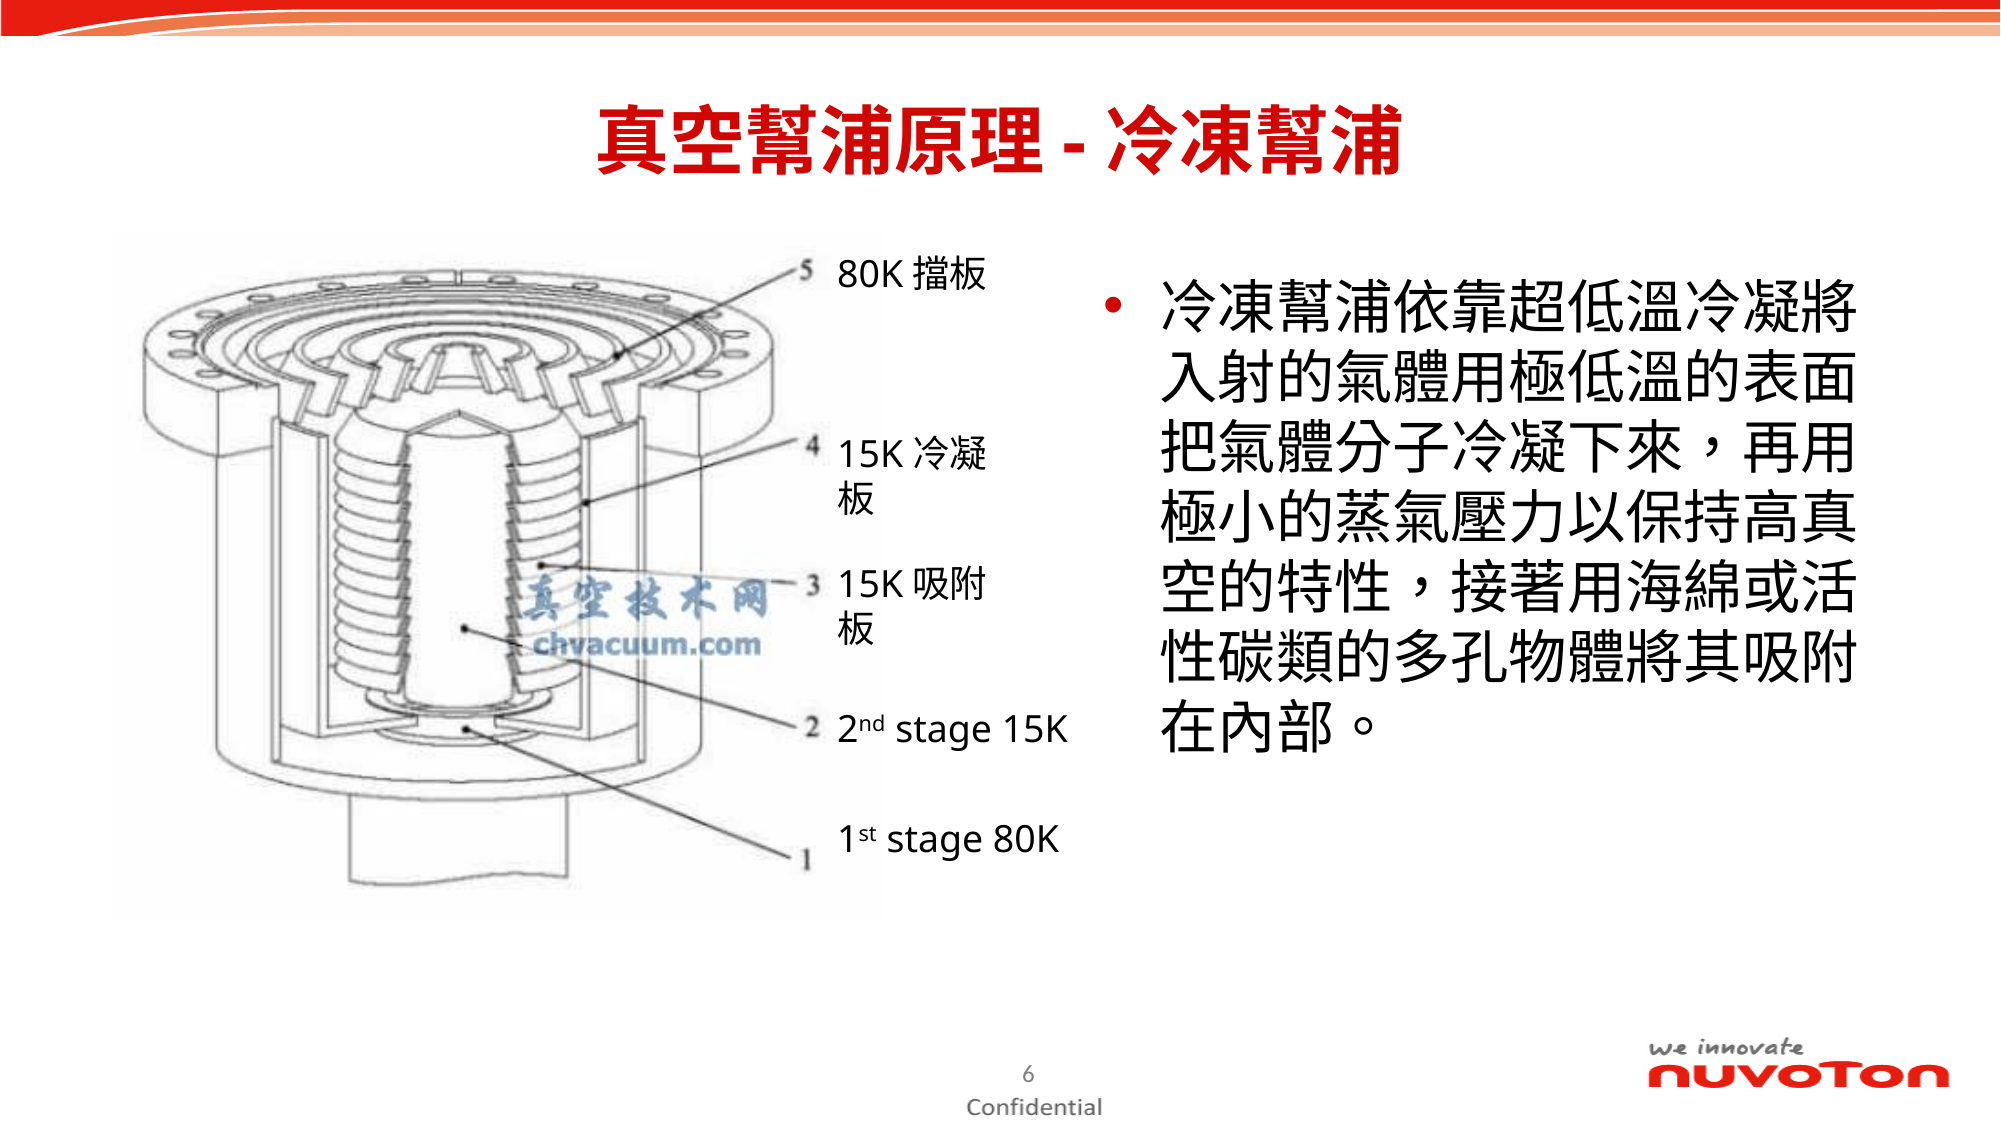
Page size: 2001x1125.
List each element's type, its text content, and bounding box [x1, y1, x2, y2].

list 冷凍幫浦依靠超低溫冷凝將入射的氣體用極低溫的表面把氣體分子冷凝下來，再用極小的蒸氣壓力以保持高真空的特性，接著用海綿或活性碳類的多孔物體將其吸附在內部。 [1088, 262, 1900, 1005]
picture [0, 0, 2000, 1125]
slide_number 6 [795, 1042, 1262, 1103]
text_box 80K擋板 [888, 242, 1007, 303]
text_box 1st stage 80K [888, 807, 1086, 867]
text_box 15K冷凝板 [888, 423, 1035, 528]
title 真空幫浦原理-冷凍幫浦 [99, 45, 1900, 233]
text_box 2nd stage 15K [888, 697, 1089, 758]
text_box 15K吸附板 [888, 552, 1035, 658]
